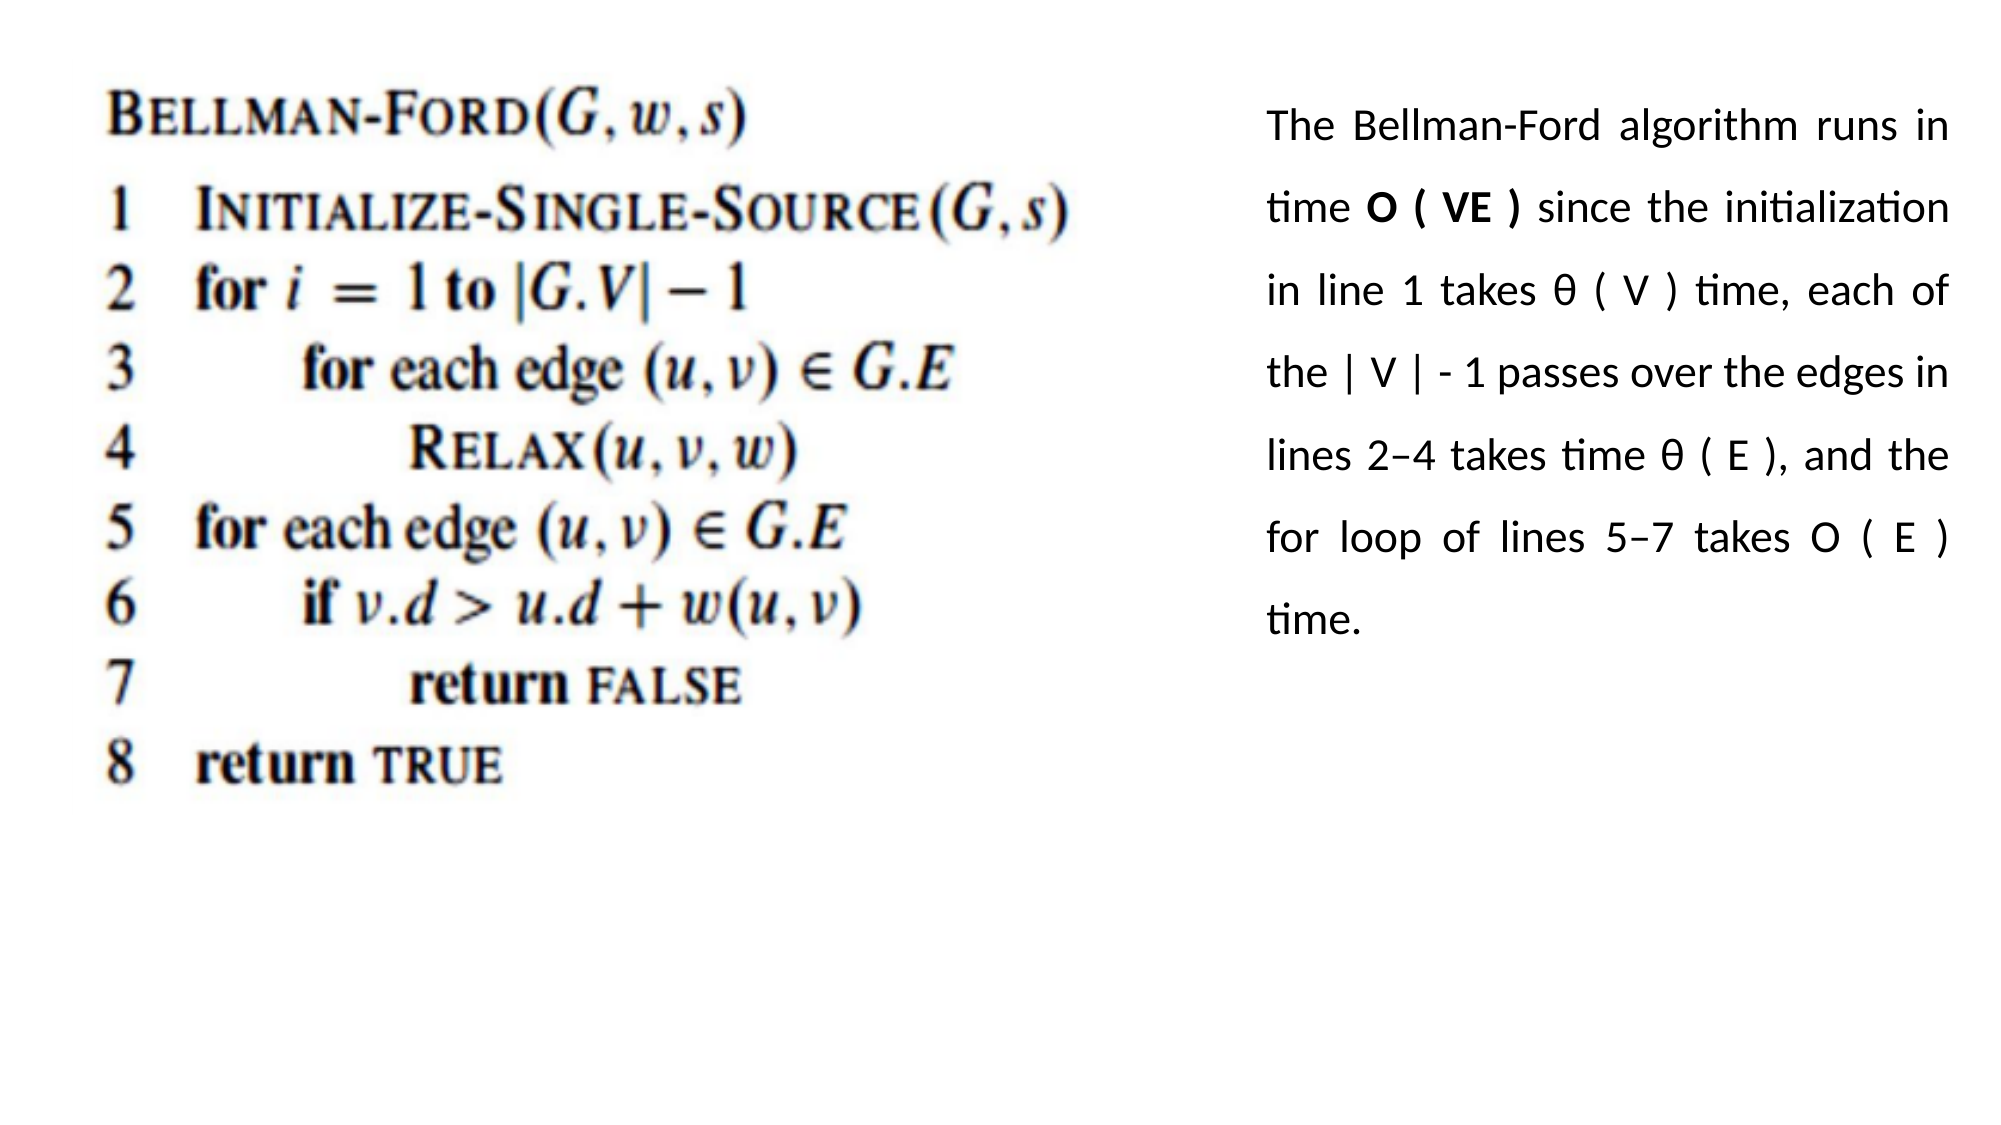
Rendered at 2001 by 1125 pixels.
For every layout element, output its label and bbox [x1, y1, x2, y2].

text_box [1251, 59, 1966, 652]
picture [71, 59, 1094, 815]
